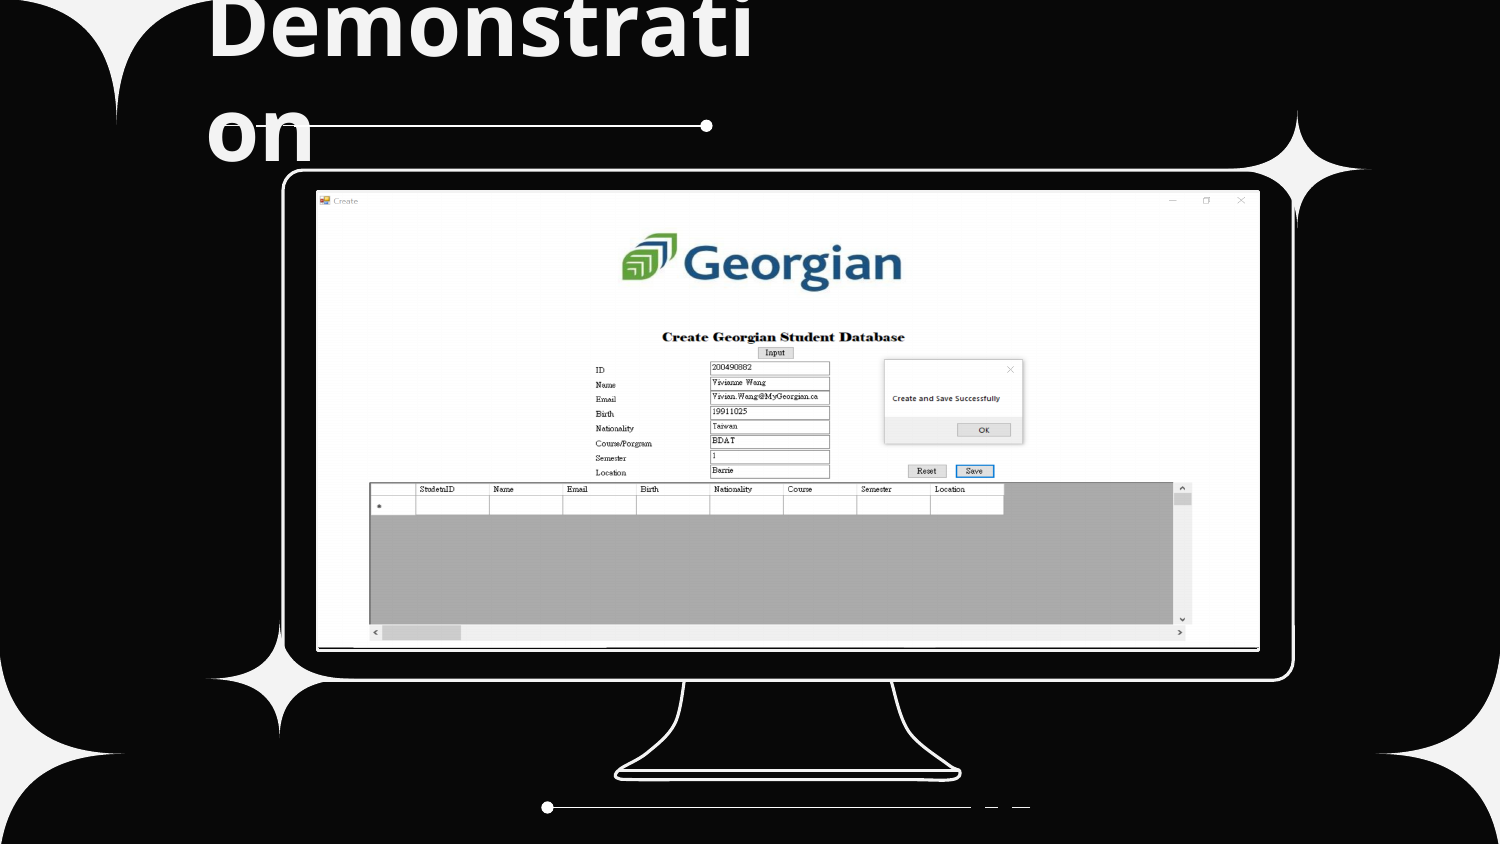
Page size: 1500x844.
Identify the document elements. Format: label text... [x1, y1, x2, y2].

title Demonstration [190, 27, 822, 122]
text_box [547, 802, 1031, 813]
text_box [223, 120, 707, 131]
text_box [205, 109, 1372, 781]
picture [317, 193, 1259, 648]
